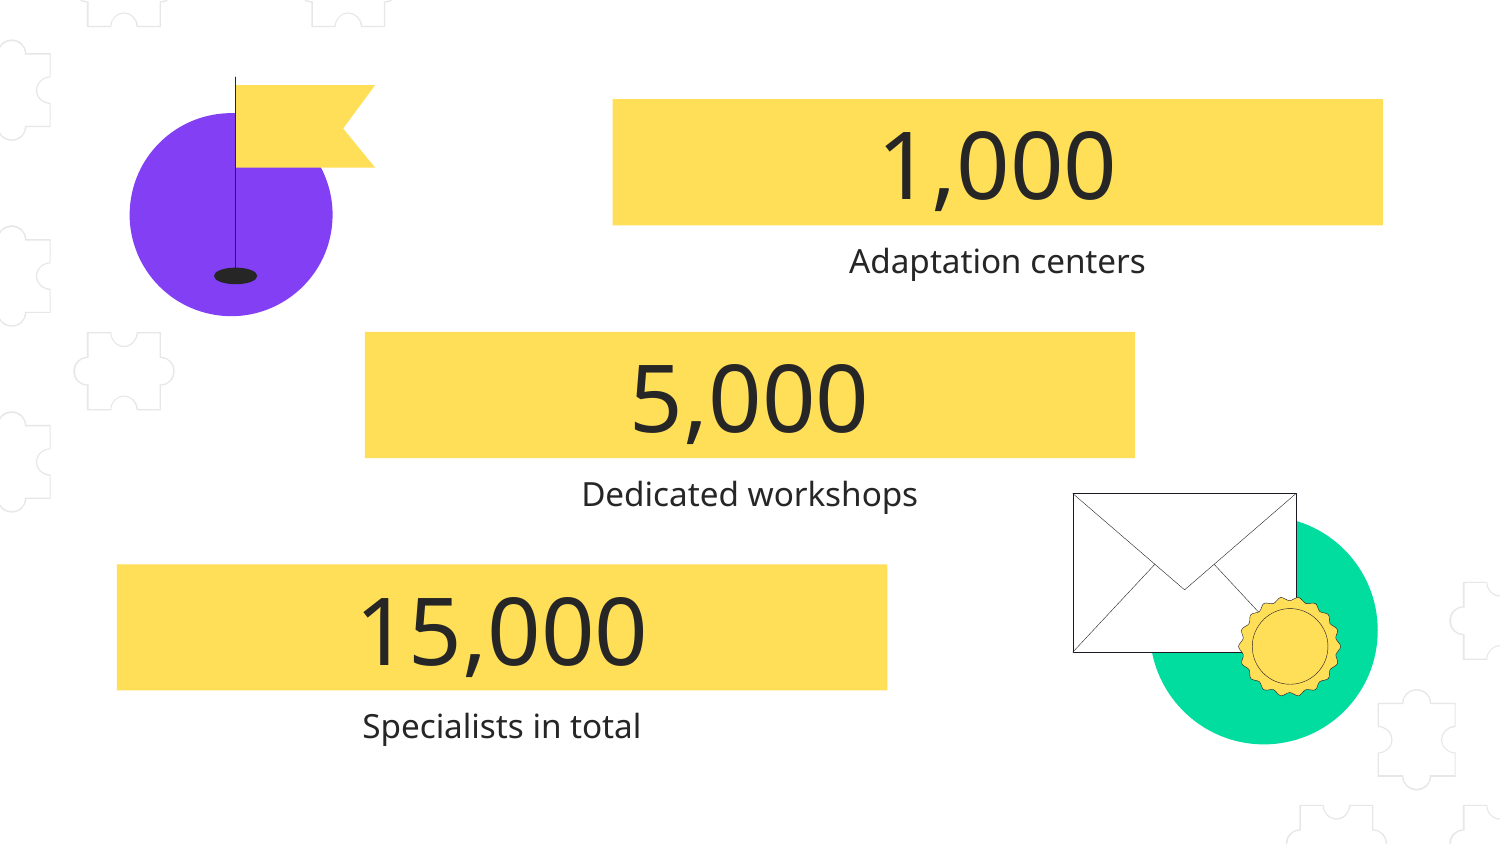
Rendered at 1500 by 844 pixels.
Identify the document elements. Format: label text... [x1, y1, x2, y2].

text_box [121, 76, 376, 317]
title 1,000 [612, 99, 1383, 226]
subtitle Specialists in total [116, 690, 888, 745]
title 5,000 [364, 331, 1136, 458]
title 15,000 [116, 564, 888, 690]
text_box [1072, 493, 1378, 745]
subtitle Dedicated workshops [364, 458, 1136, 513]
subtitle Adaptation centers [612, 226, 1383, 280]
